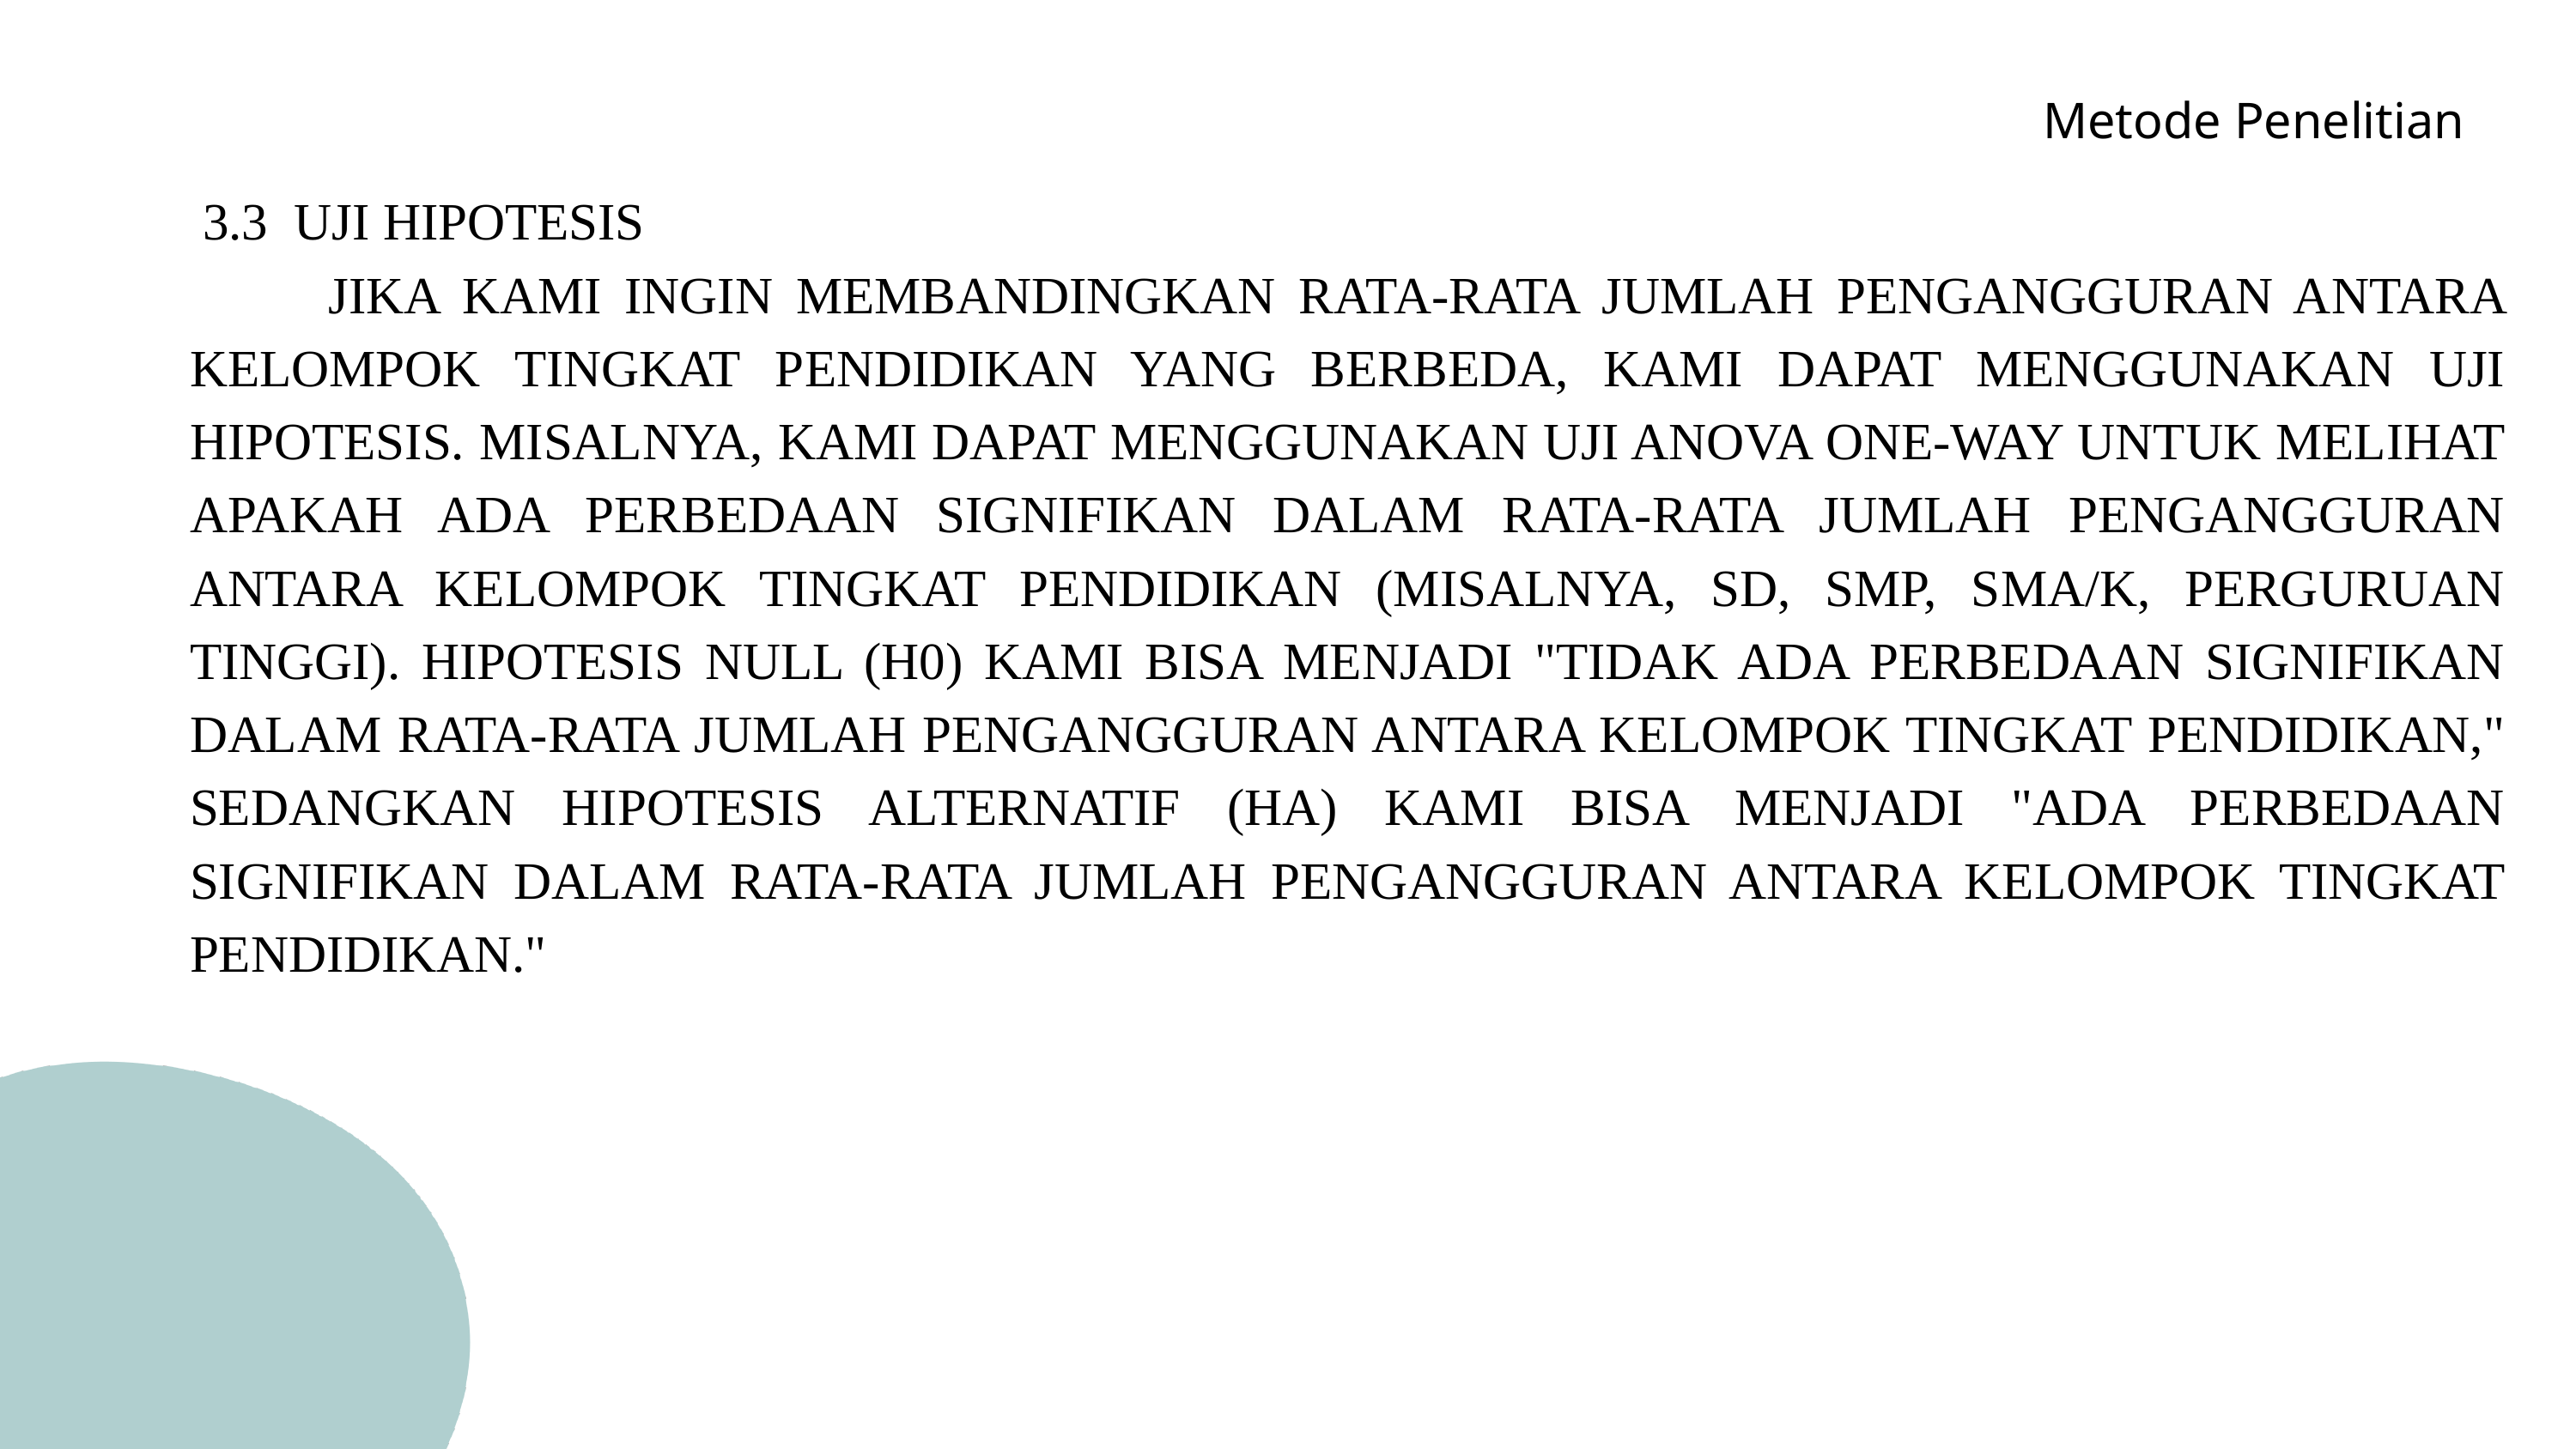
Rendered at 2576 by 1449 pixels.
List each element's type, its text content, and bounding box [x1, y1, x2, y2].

text_box Metode Penelitian [2032, 79, 2476, 149]
text_box 3.3 UJI HIPOTESIS JIKA KAMI INGIN MEMBANDINGKAN RATA-RATA JUMLAH PENGANGGURAN ANTARA KELOMPOK TINGKAT PENDIDIKAN YANG BERBEDA, KAMI DAPAT MENGGUNAKAN UJI HIPOTESIS. MISALNYA, KAMI DAPAT MENGGUNAKAN UJI ANOVA ONE-WAY UNTUK MELIHAT APAKAH ADA PERBEDAAN SIGNIFIKAN DALAM RATA-RATA JUMLAH PENGANGGURAN ANTARA KELOMPOK TINGKAT PENDIDIKAN (MISALNYA, SD, SMP, SMA/K, PERGURUAN TINGGI). HIPOTESIS NULL (H0) KAMI BISA MENJADI "TIDAK ADA PERBEDAAN SIGNIFIKAN DALAM RATA-RATA JUMLAH PENGANGGURAN ANTARA KELOMPOK TINGKAT PENDIDIKAN," SEDANGKAN HIPOTESIS ALTERNATIF (HA) KAMI BISA MENJADI "ADA PERBEDAAN SIGNIFIKAN DALAM RATA-RATA JUMLAH PENGANGGURAN ANTARA KELOMPOK TINGKAT PENDIDIKAN." [189, 177, 2506, 983]
text_box [0, 1054, 483, 1449]
